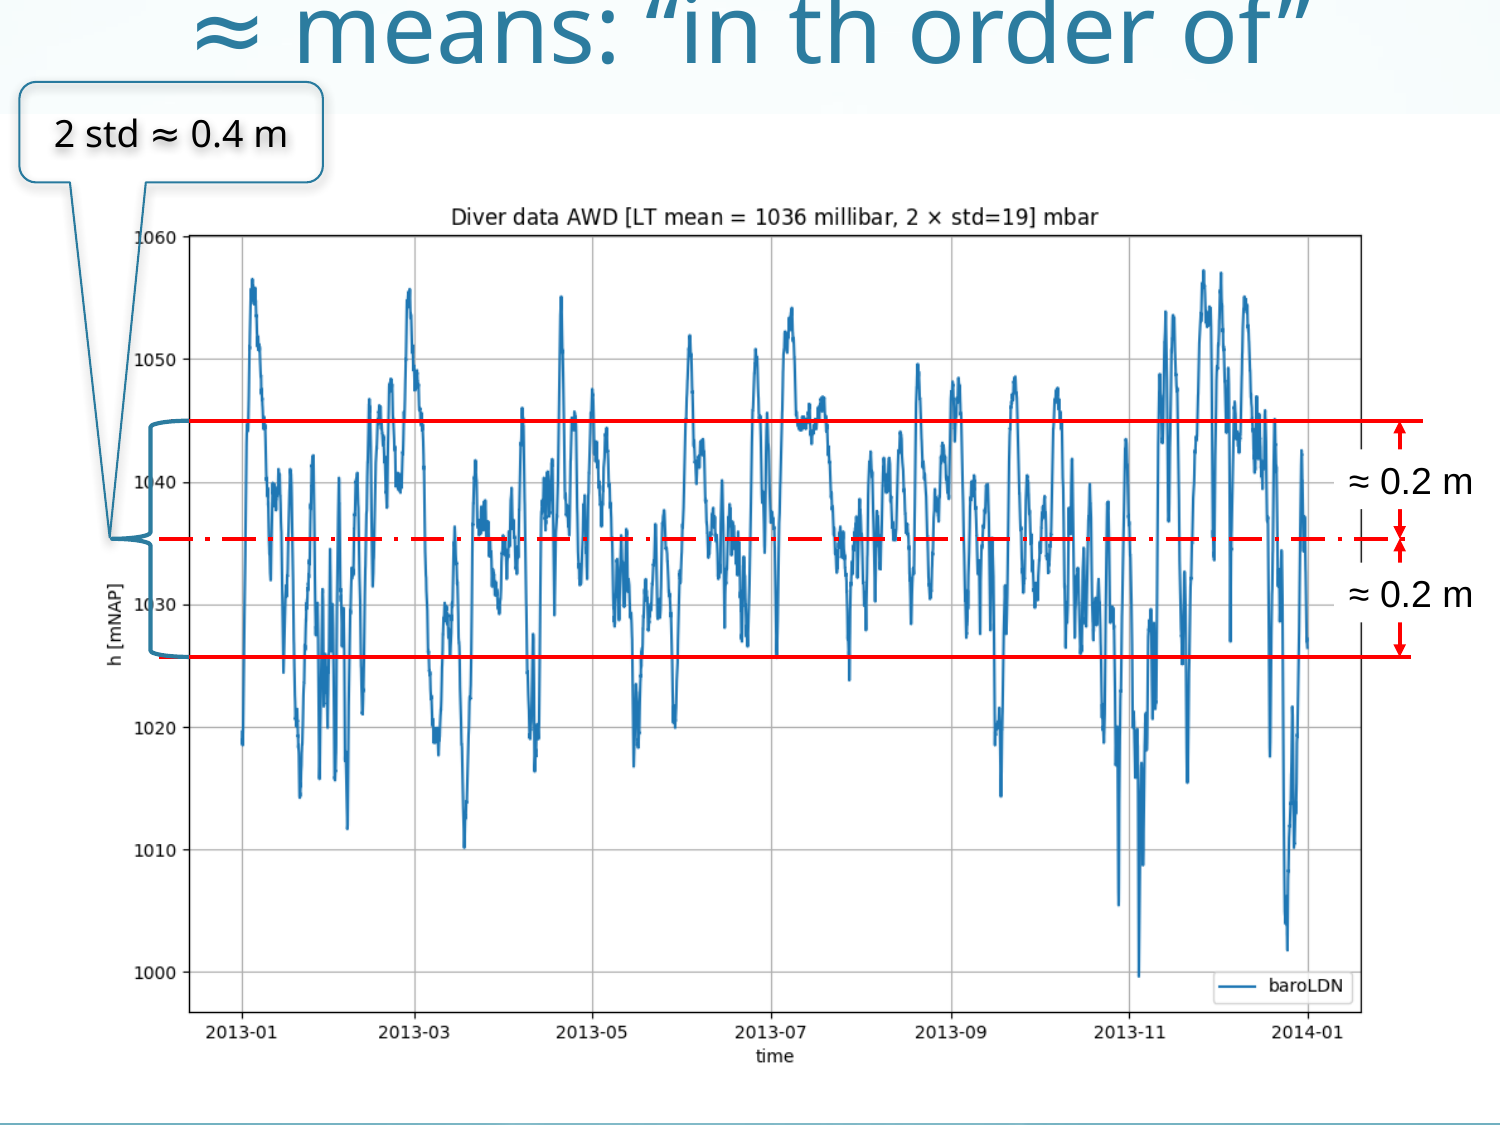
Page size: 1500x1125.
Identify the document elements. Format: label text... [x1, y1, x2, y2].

title Barometer pressure during one year at Leiduin (Zandvoort) ≈ means: “in th order of” [0, 17, 1500, 90]
picture [0, 114, 1500, 1124]
text_box 2 std ≈ 0.4 m [18, 80, 324, 111]
